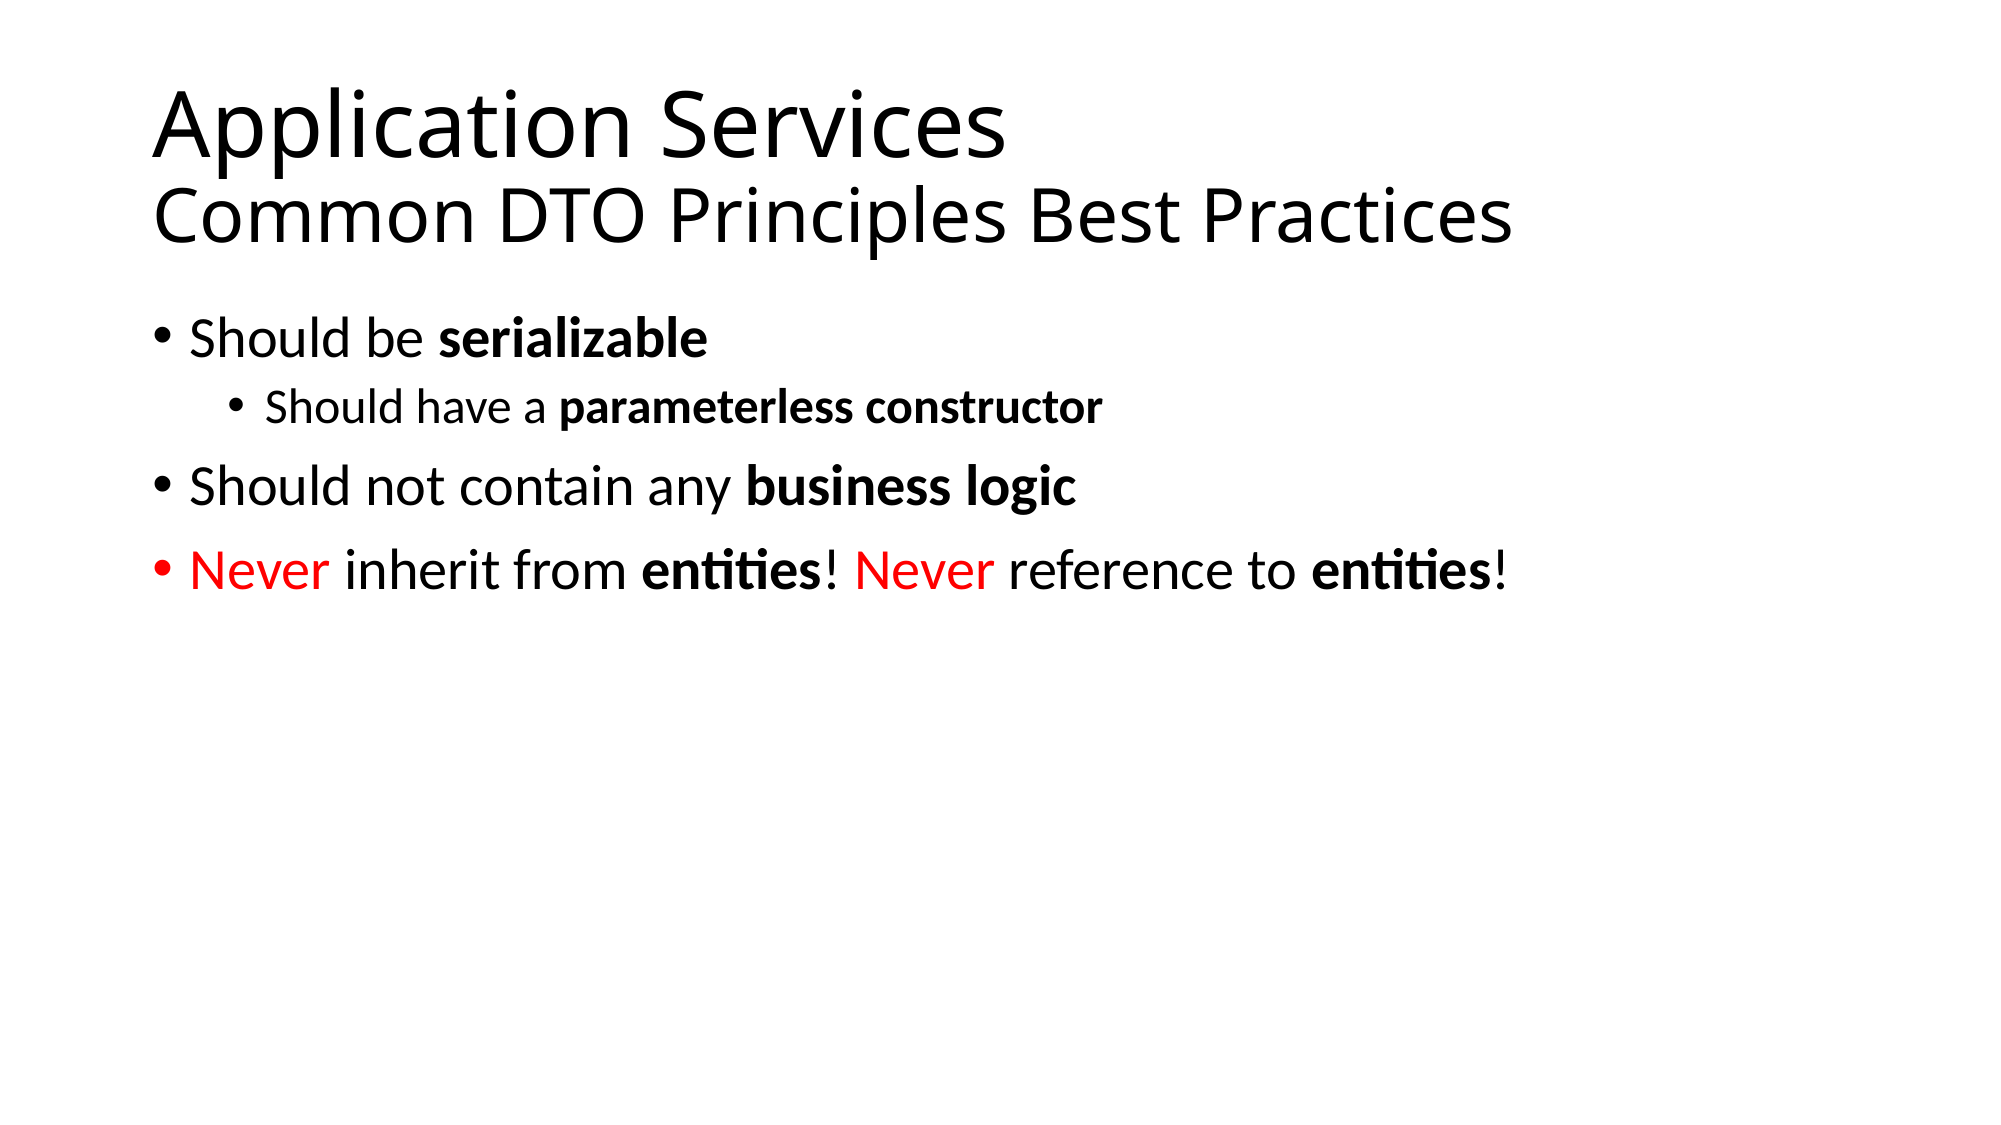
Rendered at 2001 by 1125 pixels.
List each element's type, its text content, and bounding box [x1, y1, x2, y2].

list Should be serializable Should have a parameterless constructor Should not contain any business logic Never inherit from entities! Never reference to entities! [137, 299, 1863, 1014]
title Application Services Common DTO Principles Best Practices [137, 59, 1863, 278]
